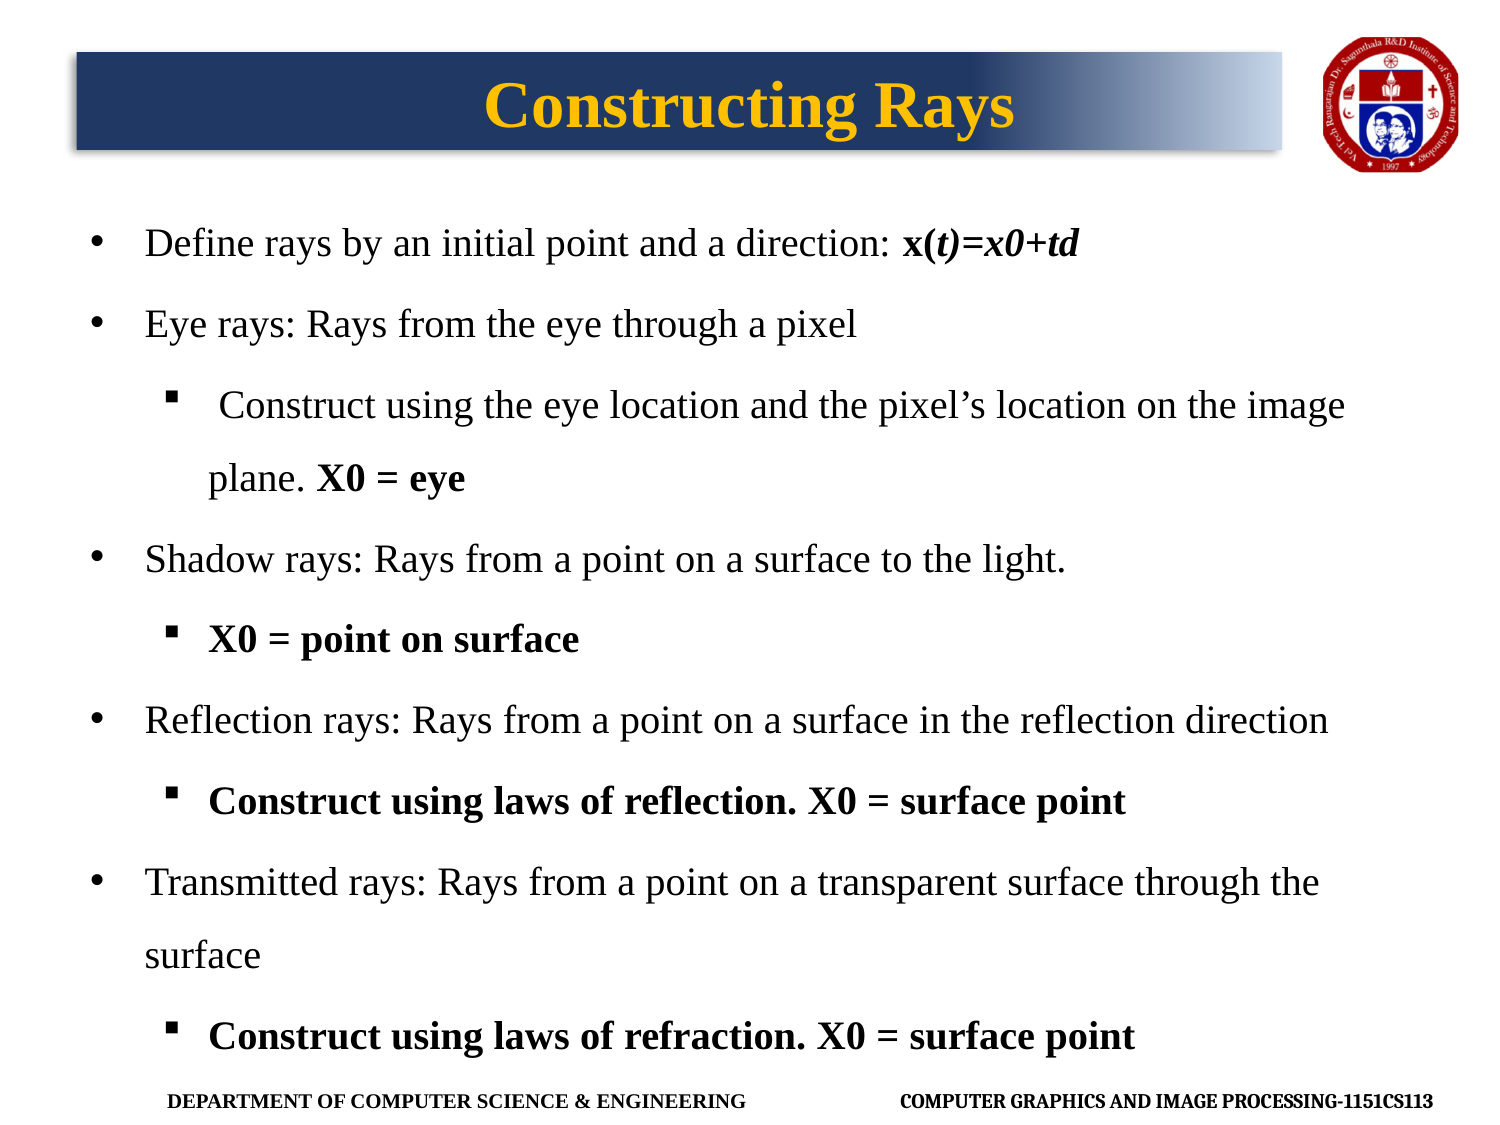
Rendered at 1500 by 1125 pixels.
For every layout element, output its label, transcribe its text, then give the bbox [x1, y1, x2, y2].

title Constructing Rays [75, 7, 1425, 184]
list Define rays by an initial point and a direction: x(t)=x0+td Eye rays: Rays from the eye through a pixel Construct using the eye location and the pixel’s location on the image plane. X0 = eye Shadow rays: Rays from a point on a surface to the light. X0 = point on surface Reflection rays: Rays from a point on a surface in the reflection direction Construct using laws of reflection. X0 = surface point Transmitted rays: Rays from a point on a transparent surface through the surface Construct using laws of refraction. X0 = surface point [75, 184, 1425, 1071]
picture [1425, 38, 1458, 172]
